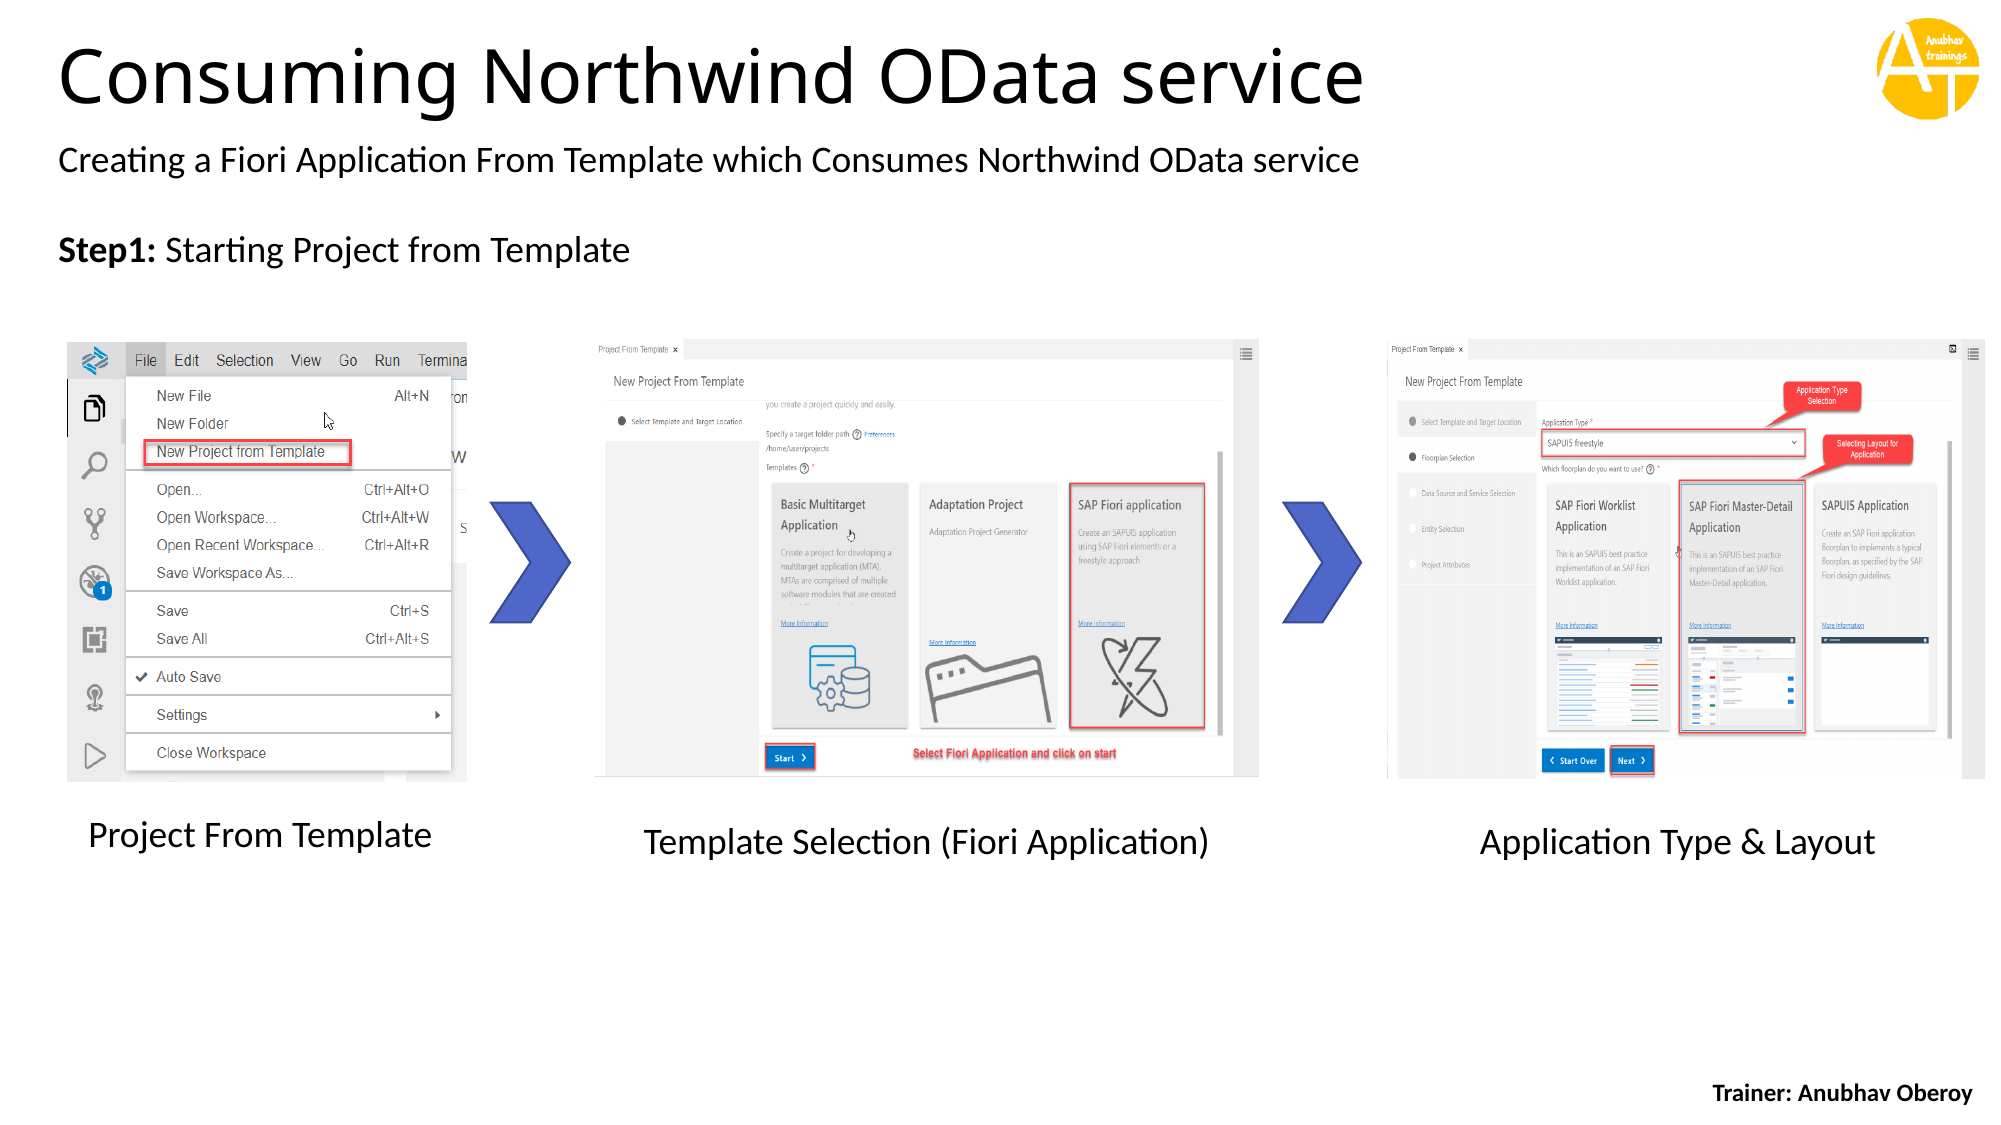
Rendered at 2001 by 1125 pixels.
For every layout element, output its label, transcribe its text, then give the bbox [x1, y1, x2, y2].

footer Trainer: Anubhav Oberoy [1660, 1074, 2000, 1108]
picture [67, 342, 467, 782]
text_box Project From Template [73, 802, 492, 863]
text_box [489, 501, 572, 624]
picture [594, 339, 1259, 779]
picture [1866, 11, 1985, 128]
text_box Consuming Northwind OData service [42, 30, 1896, 148]
picture [1387, 339, 1985, 779]
text_box Application Type & Layout [1465, 809, 2000, 870]
text_box [1281, 501, 1363, 624]
text_box Template Selection (Fiori Application) [628, 809, 1310, 870]
text_box Creating a Fiori Application From Template which Consumes Northwind OData service Step1: Starting Project from Template [43, 148, 1388, 278]
